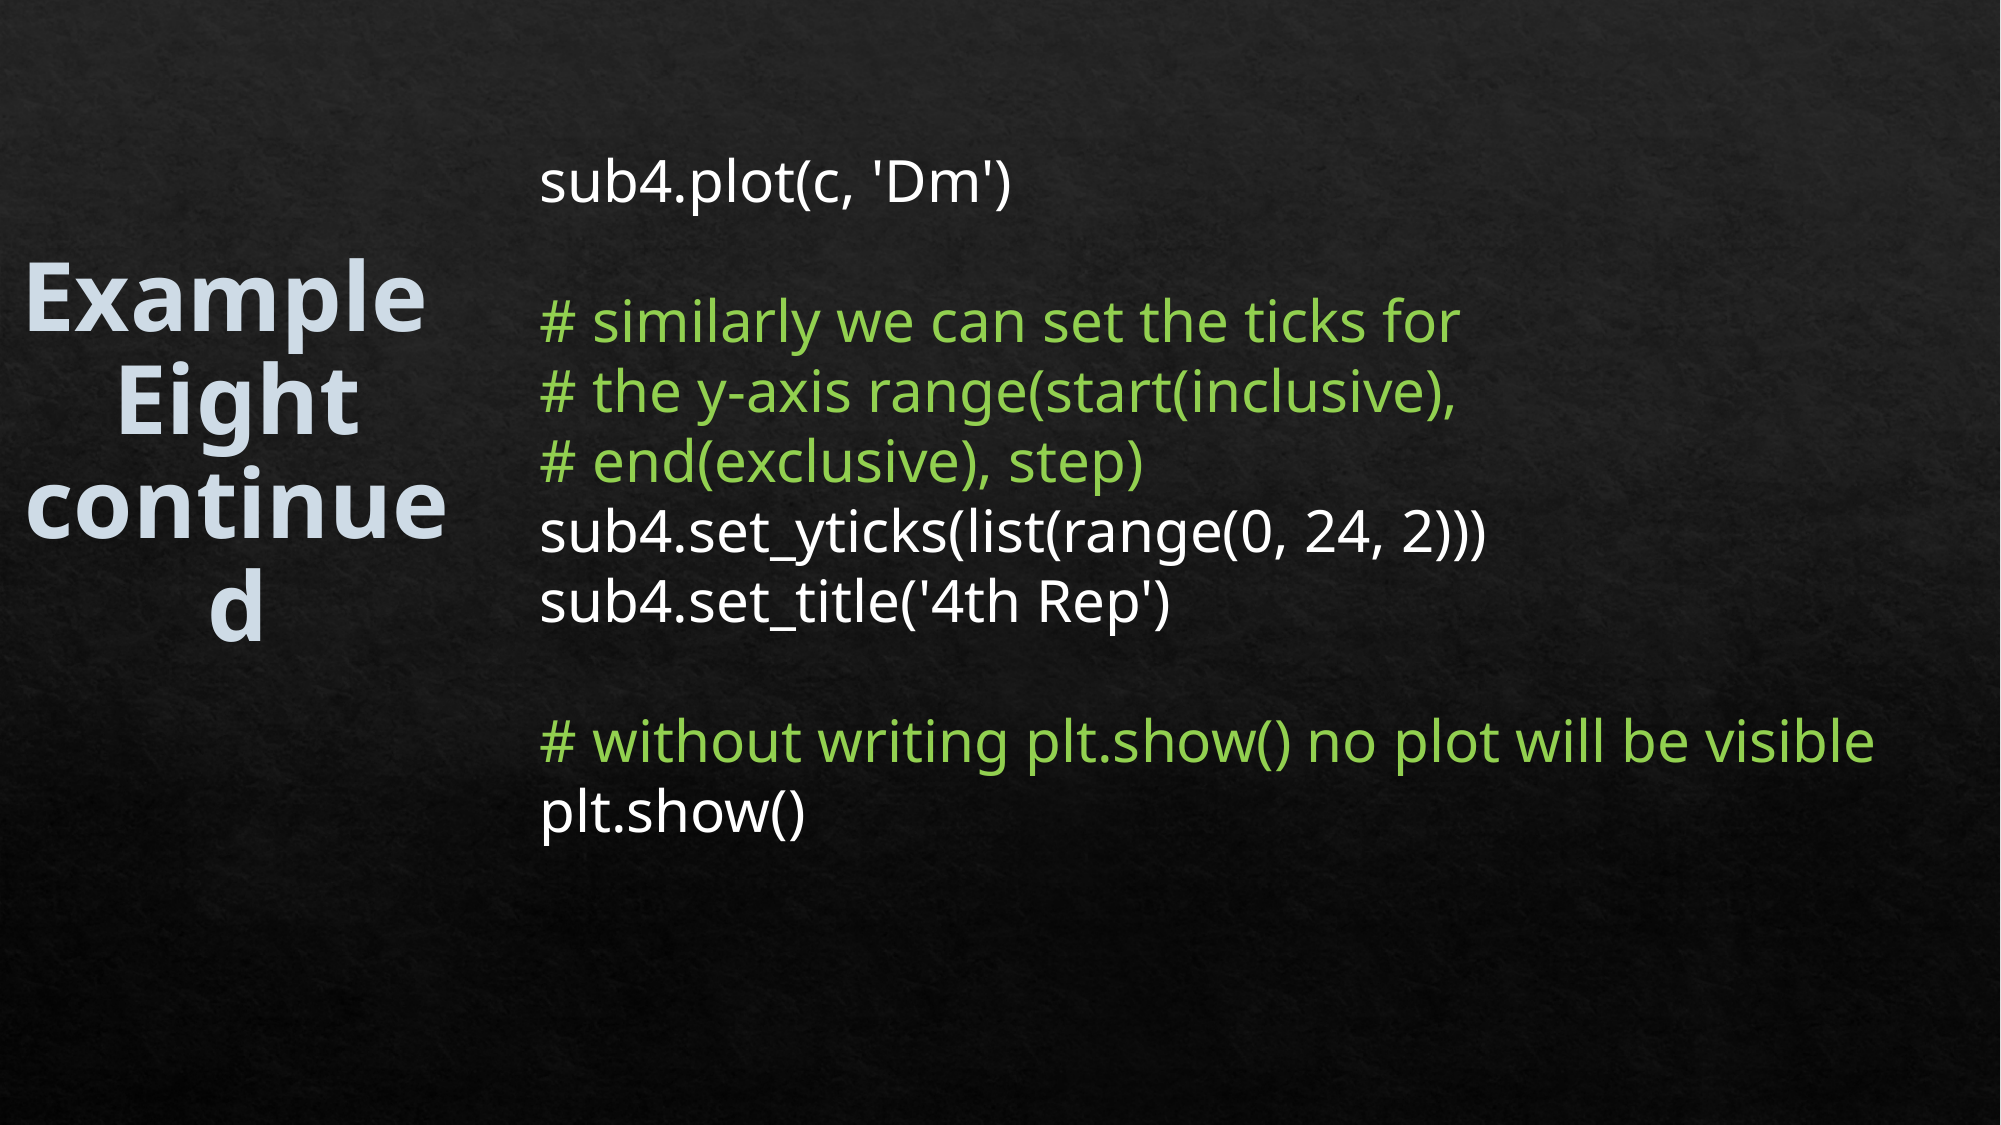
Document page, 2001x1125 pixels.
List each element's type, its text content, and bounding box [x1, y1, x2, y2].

text_box sub4.plot(c, 'Dm') # similarly we can set the ticks for # the y-axis range(start(inclusive), # end(exclusive), step) sub4.set_yticks(list(range(0, 24, 2))) sub4.set_title('4th Rep') # without writing plt.show() no plot will be visible plt.show() [525, 136, 1956, 852]
text_box Example Eight continued [0, 241, 475, 578]
